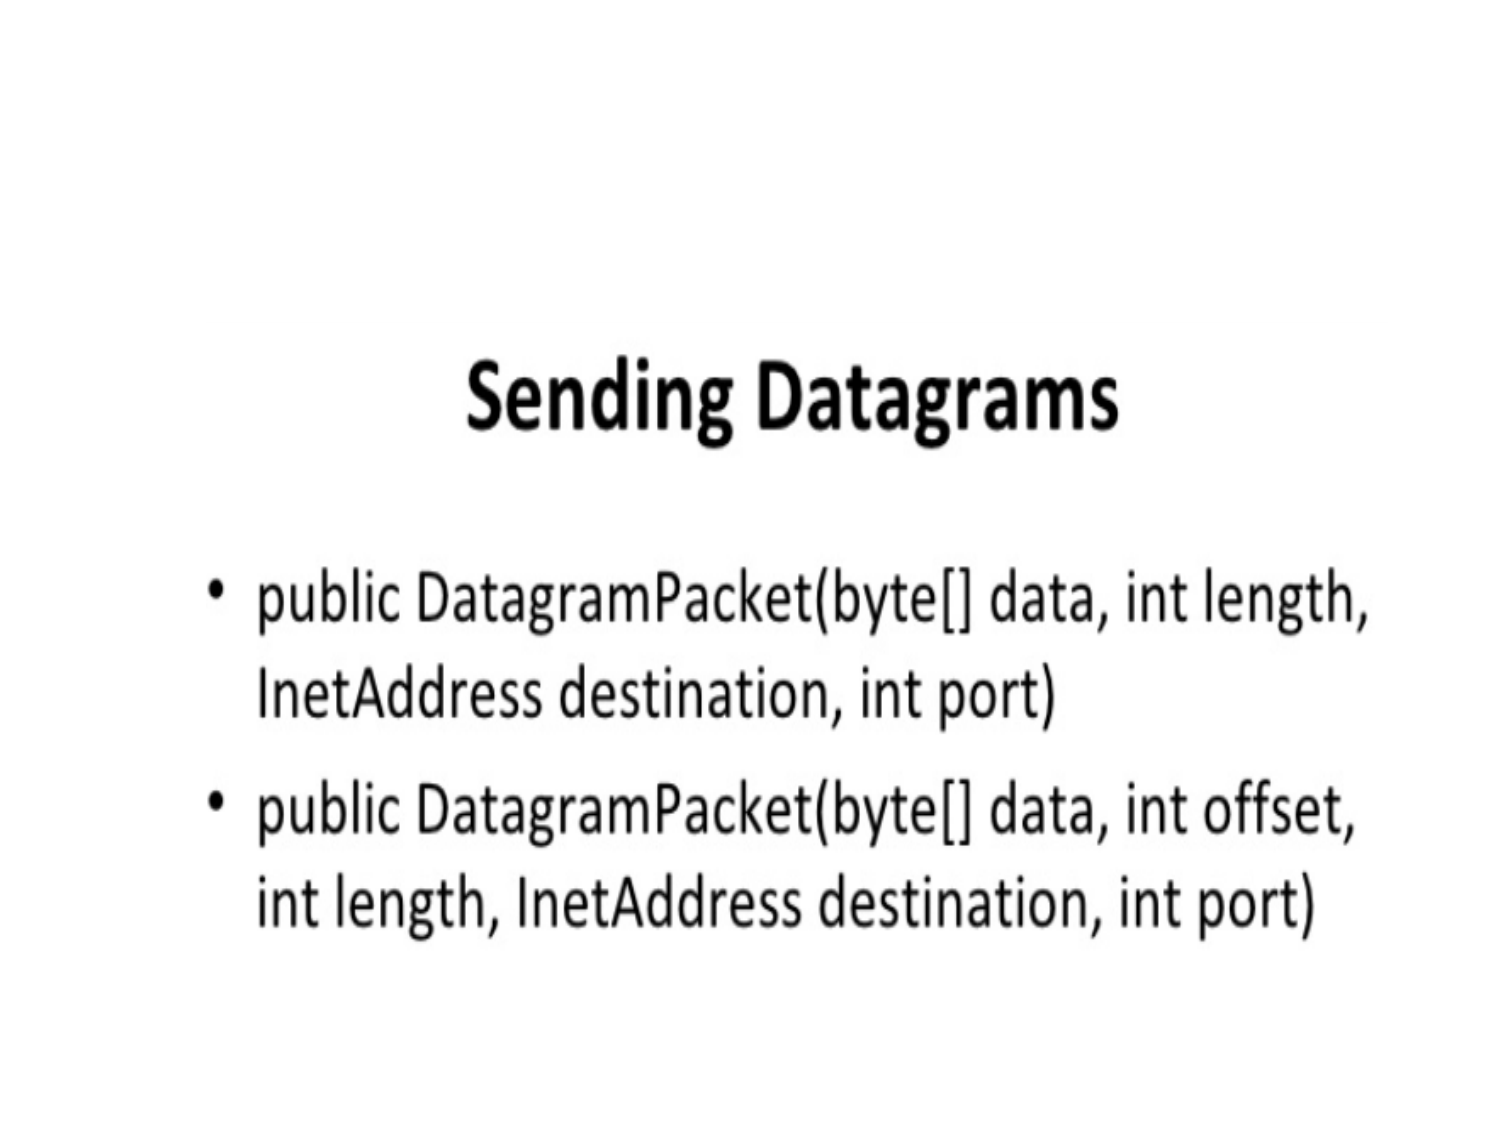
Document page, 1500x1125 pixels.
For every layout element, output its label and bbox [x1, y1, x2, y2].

picture [206, 321, 1388, 1024]
